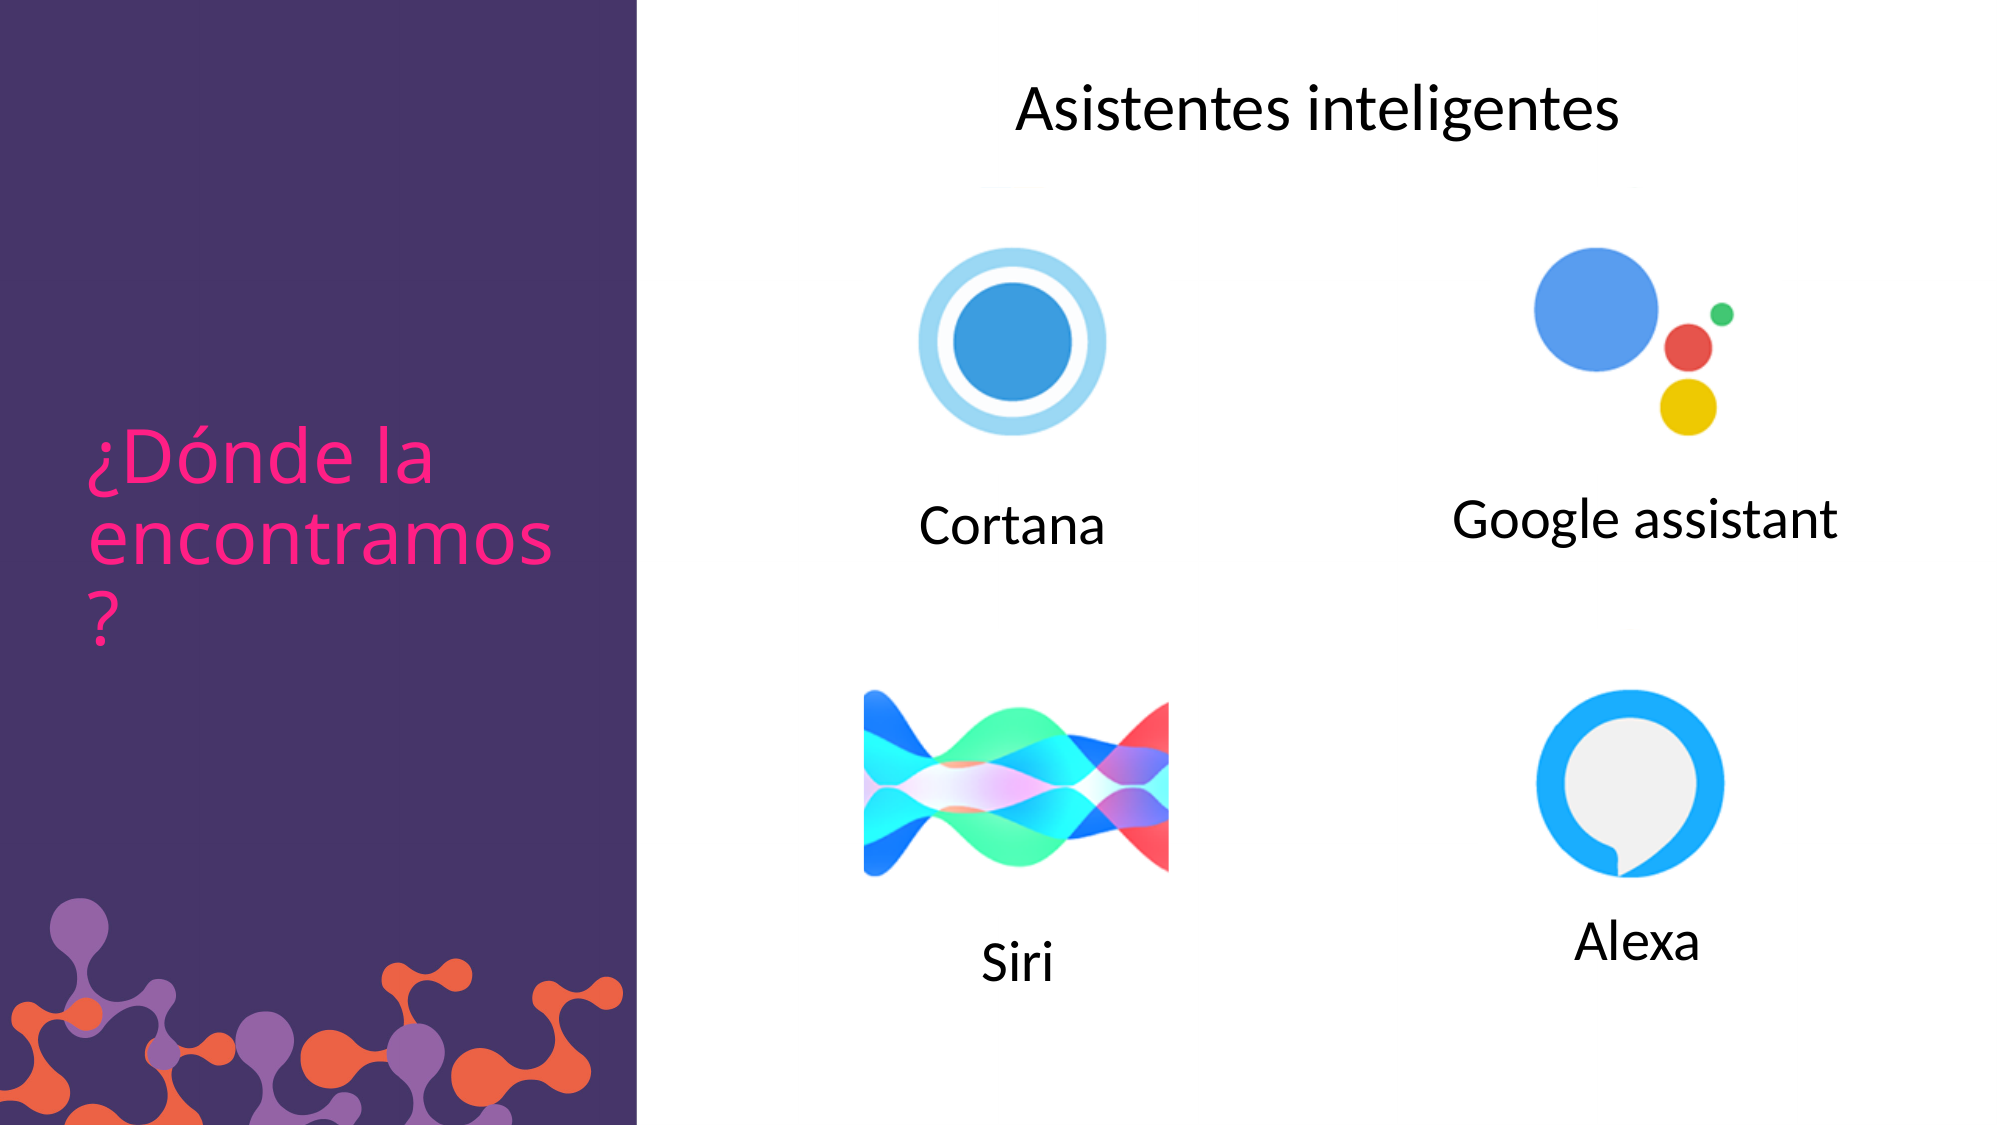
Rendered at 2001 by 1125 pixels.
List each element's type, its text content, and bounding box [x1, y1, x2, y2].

text_box Google assistant [1437, 473, 1857, 558]
picture [0, 0, 1997, 1125]
text_box Cortana [904, 478, 1128, 564]
title ¿Dónde la encontramos? [72, 391, 573, 860]
text_box Siri [966, 915, 1190, 1001]
text_box Asistentes inteligentes [999, 56, 1637, 152]
text_box Alexa [1559, 916, 1783, 980]
